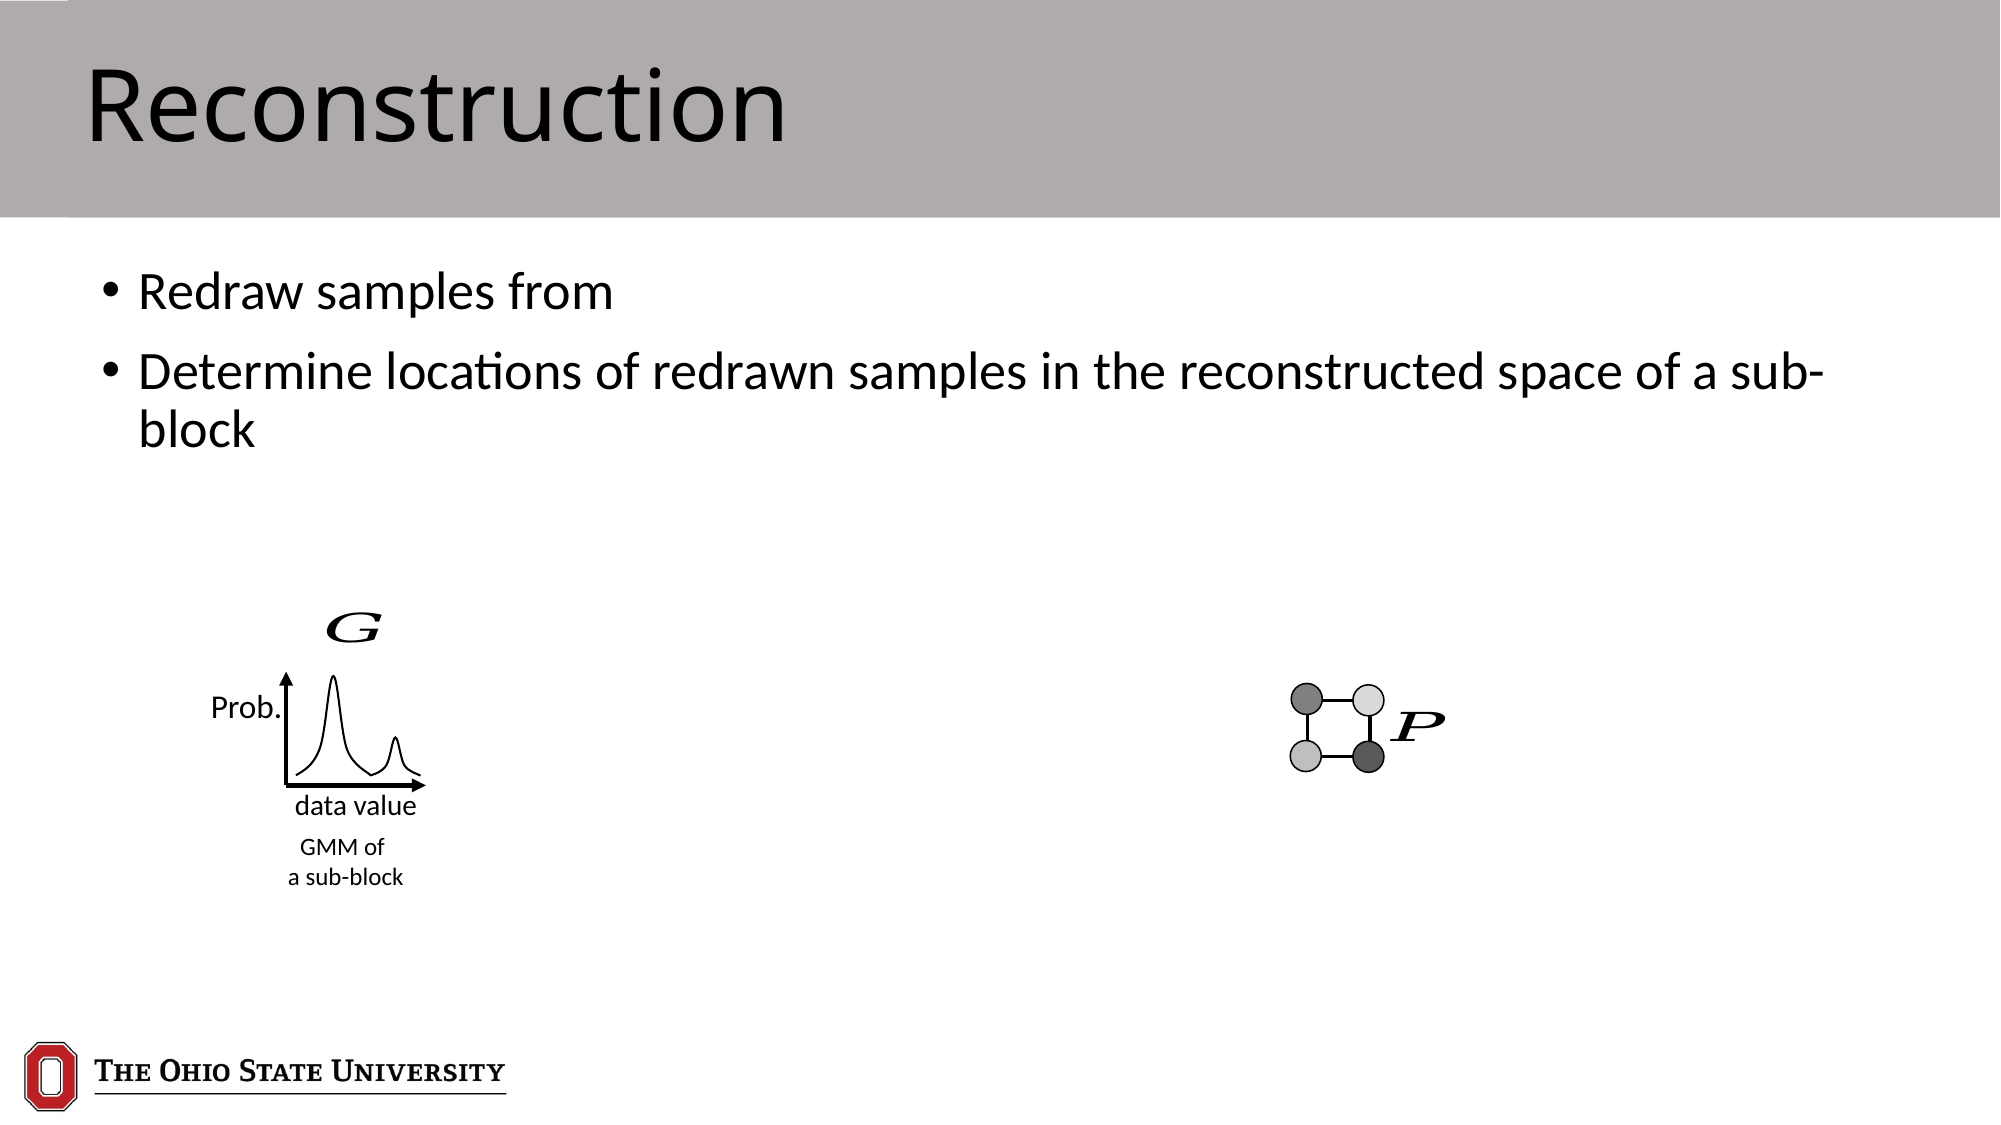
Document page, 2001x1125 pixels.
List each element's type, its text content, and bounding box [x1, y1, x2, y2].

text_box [186, 606, 461, 883]
text_box [1352, 683, 1385, 716]
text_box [1301, 695, 1375, 761]
title Reconstruction [68, 0, 2000, 218]
picture [0, 1028, 530, 1125]
text_box [1352, 741, 1385, 774]
text_box [1289, 740, 1322, 773]
text_box [1290, 682, 1323, 715]
